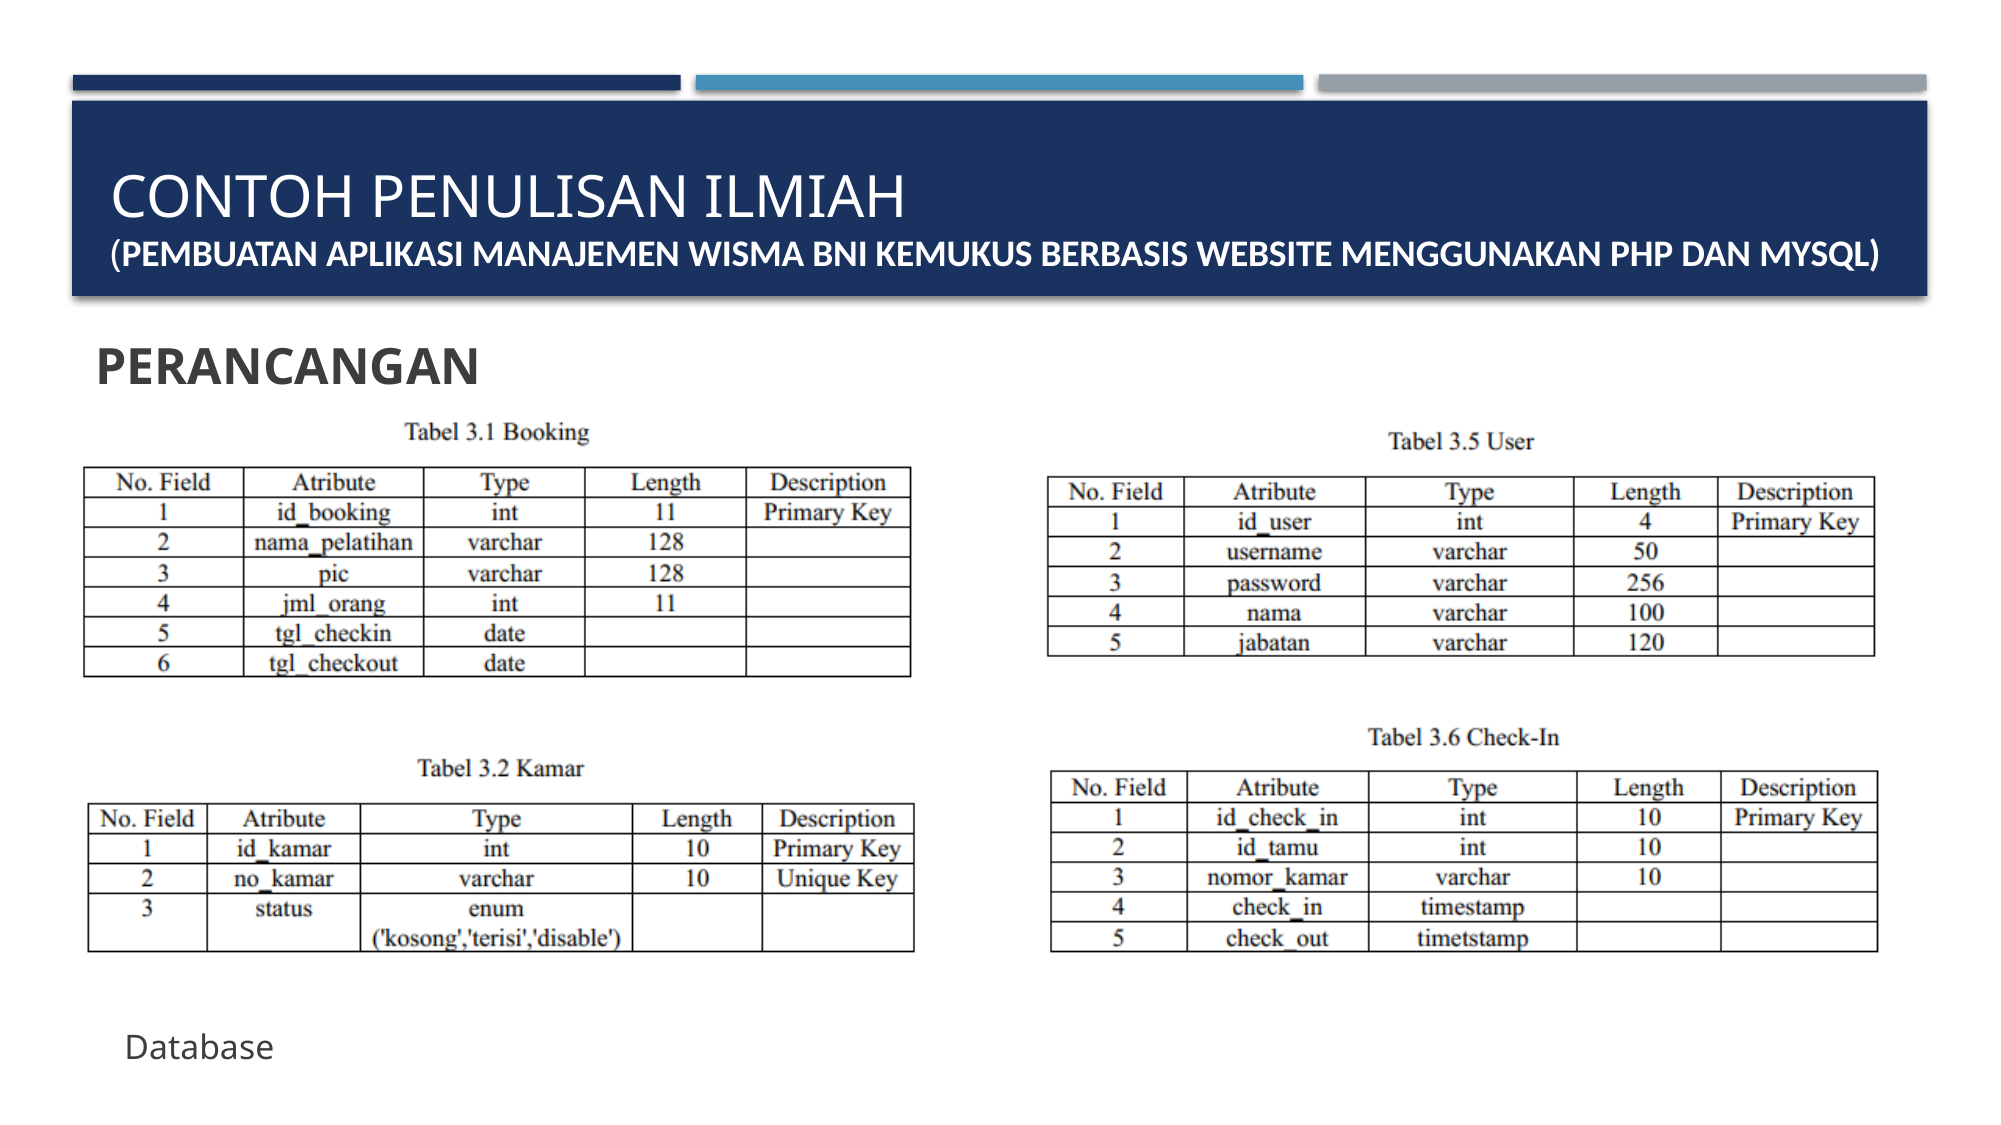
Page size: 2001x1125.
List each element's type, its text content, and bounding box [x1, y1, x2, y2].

title CONTOH PENULISAN ILMIAH (PEMBUATAN APLIKASI MANAJEMEN WISMA BNI KEMUKUS BERBASIS WEBSITE MENGGUNAKAN PHP DAN MYSQL) [95, 115, 1905, 282]
picture [1038, 711, 1888, 963]
picture [71, 404, 921, 687]
picture [1038, 423, 1888, 668]
text_box Database [109, 1005, 305, 1087]
list PERANCANGAN [80, 324, 934, 405]
picture [79, 753, 927, 963]
